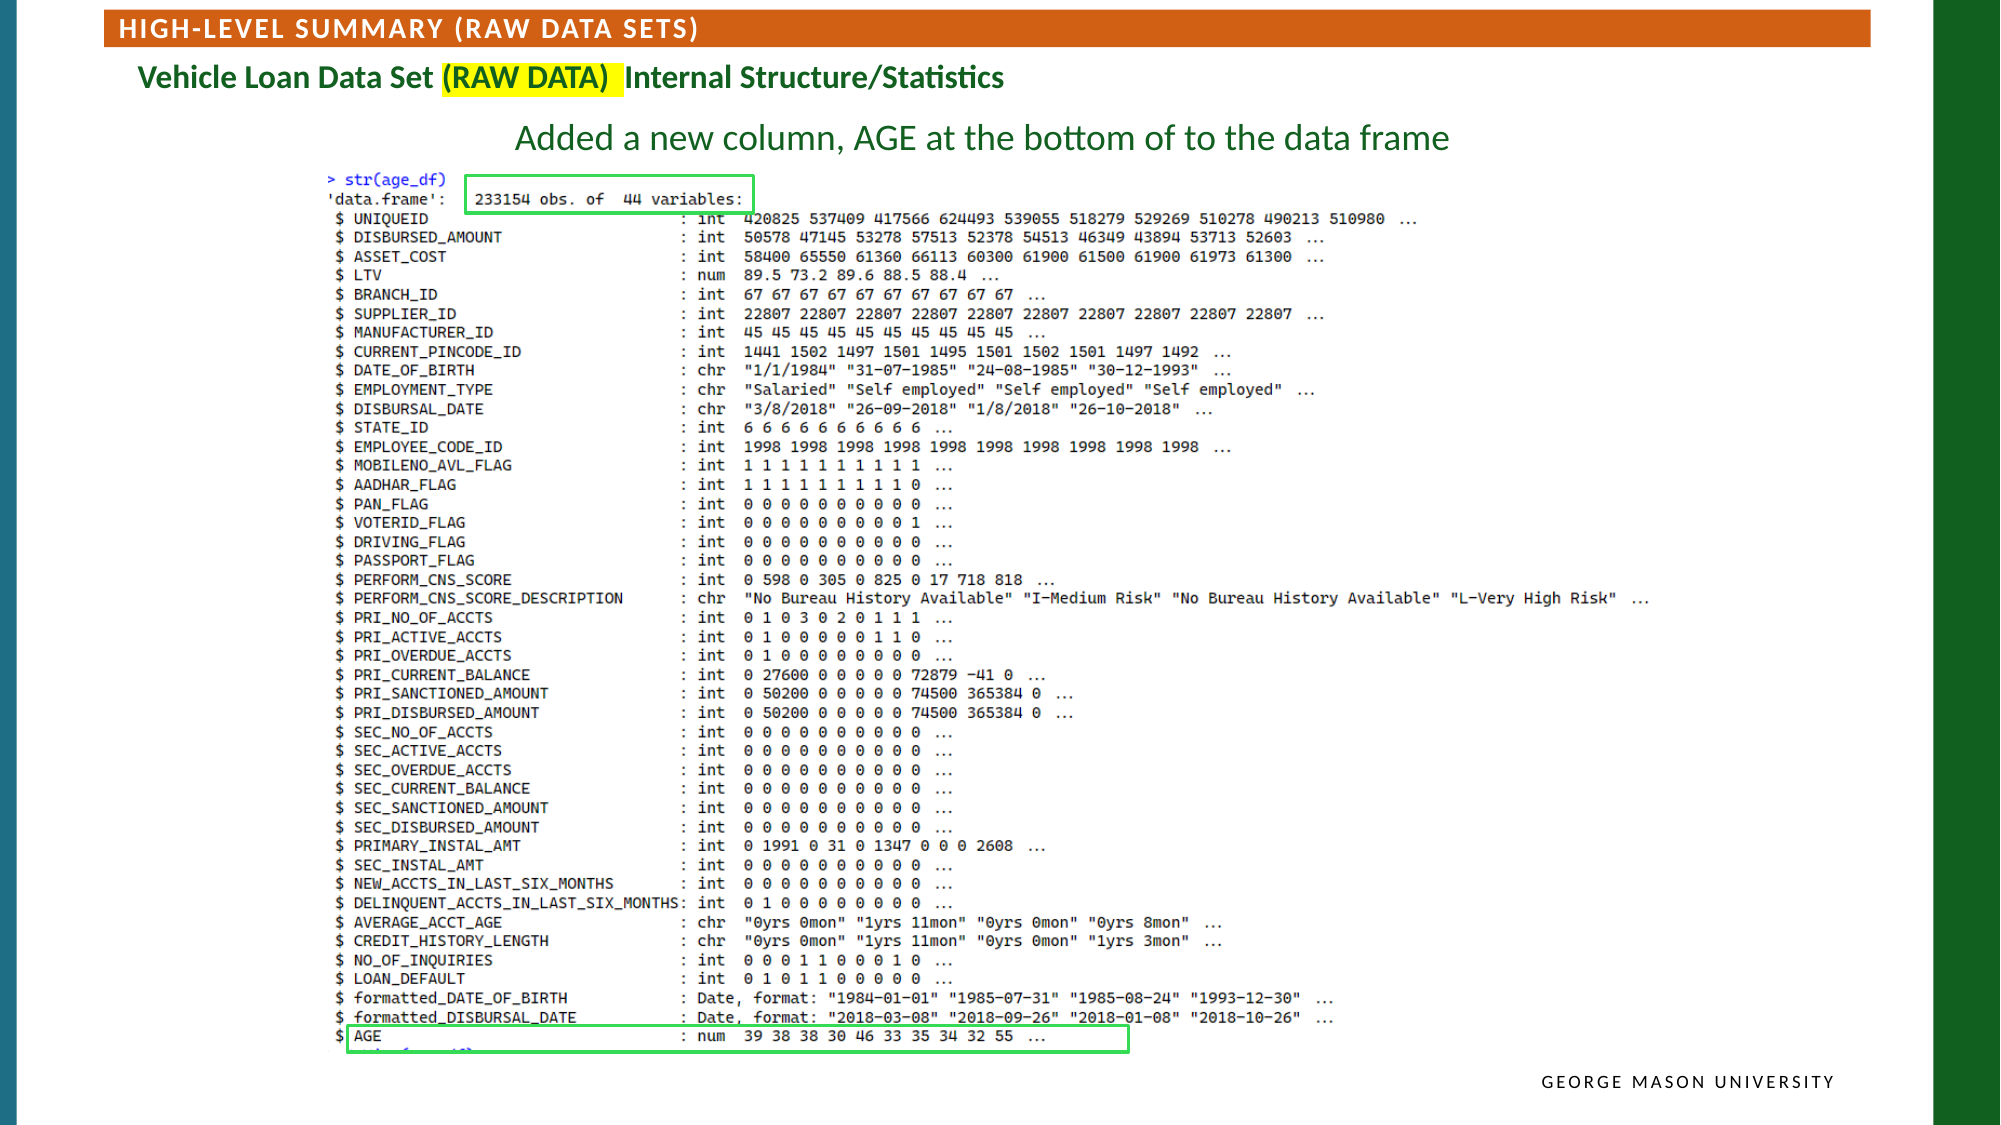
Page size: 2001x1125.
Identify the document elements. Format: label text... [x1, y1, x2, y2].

text_box Vehicle Loan Data Set (RAW DATA) Internal Structure/Statistics [104, 44, 1039, 101]
text_box Added a new column, AGE at the bottom of to the data frame [500, 105, 1500, 165]
picture [328, 168, 1672, 1053]
list High-level Summary (Raw Data Sets) [104, 9, 1871, 48]
